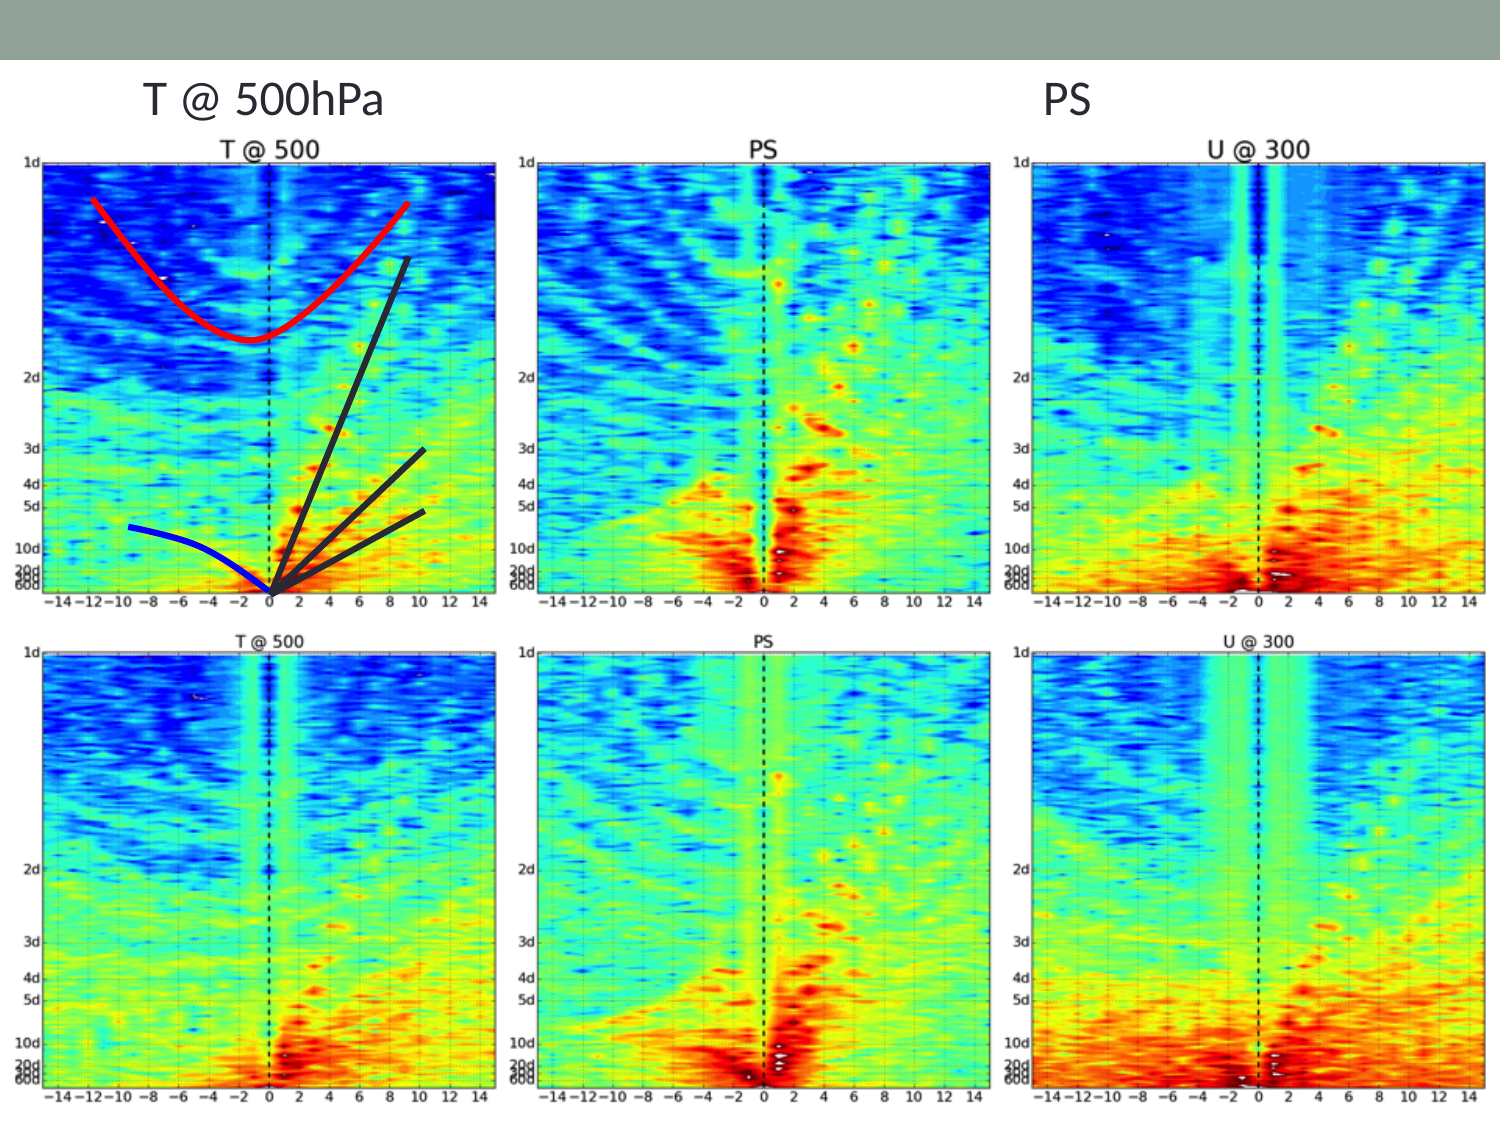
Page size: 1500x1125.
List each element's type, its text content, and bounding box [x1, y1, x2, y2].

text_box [270, 448, 425, 509]
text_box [270, 256, 409, 447]
text_box T @ 500hPa PS U @ 300hPa [128, 58, 1429, 122]
picture [0, 125, 1500, 1122]
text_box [270, 510, 425, 596]
